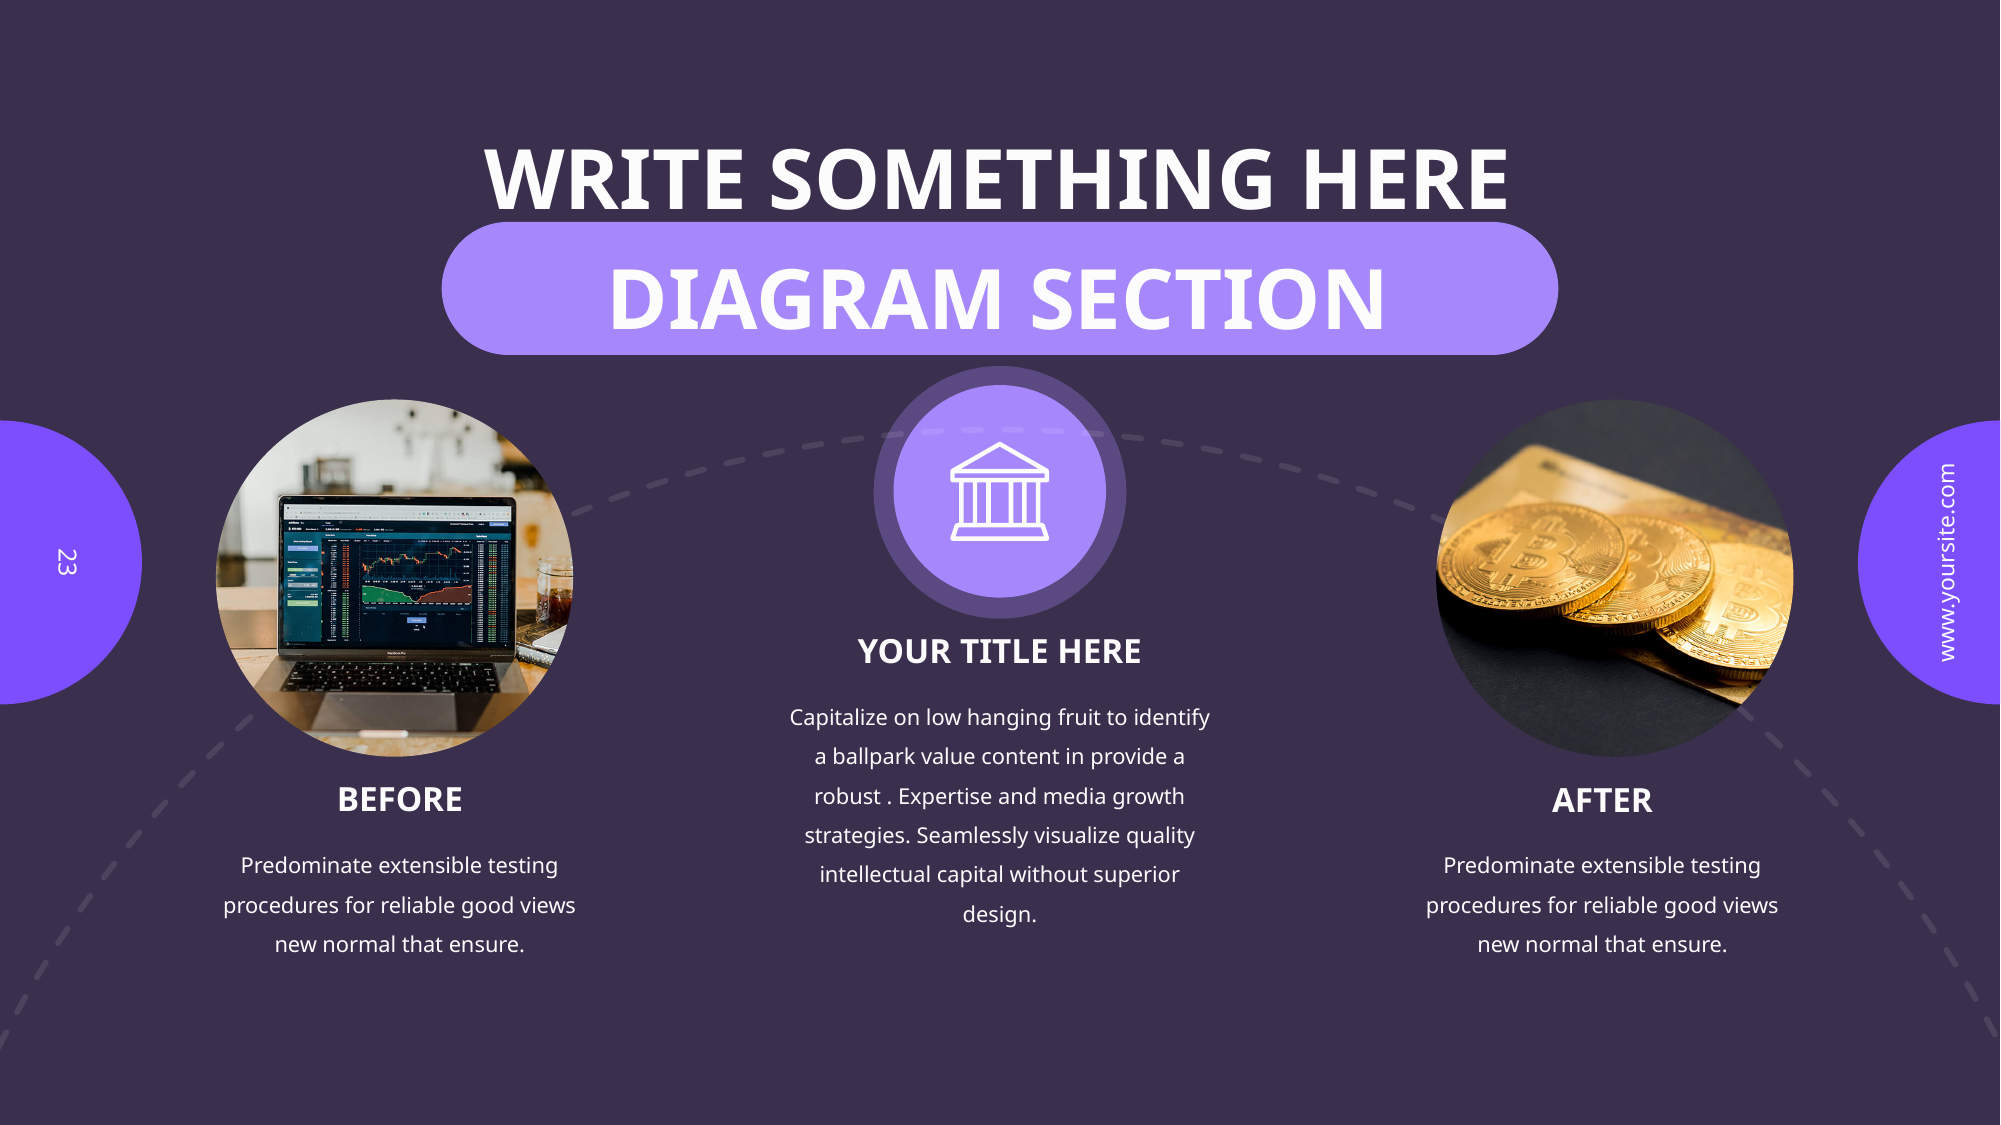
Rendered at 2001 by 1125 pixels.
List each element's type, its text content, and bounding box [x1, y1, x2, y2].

text_box [457, 333, 1543, 357]
text_box [0, 436, 2000, 1125]
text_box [873, 365, 1127, 619]
text_box WRITE SOMETHING HERE DIAGRAM SECTION [202, 106, 1794, 333]
picture [1436, 399, 1794, 757]
picture [215, 399, 574, 757]
